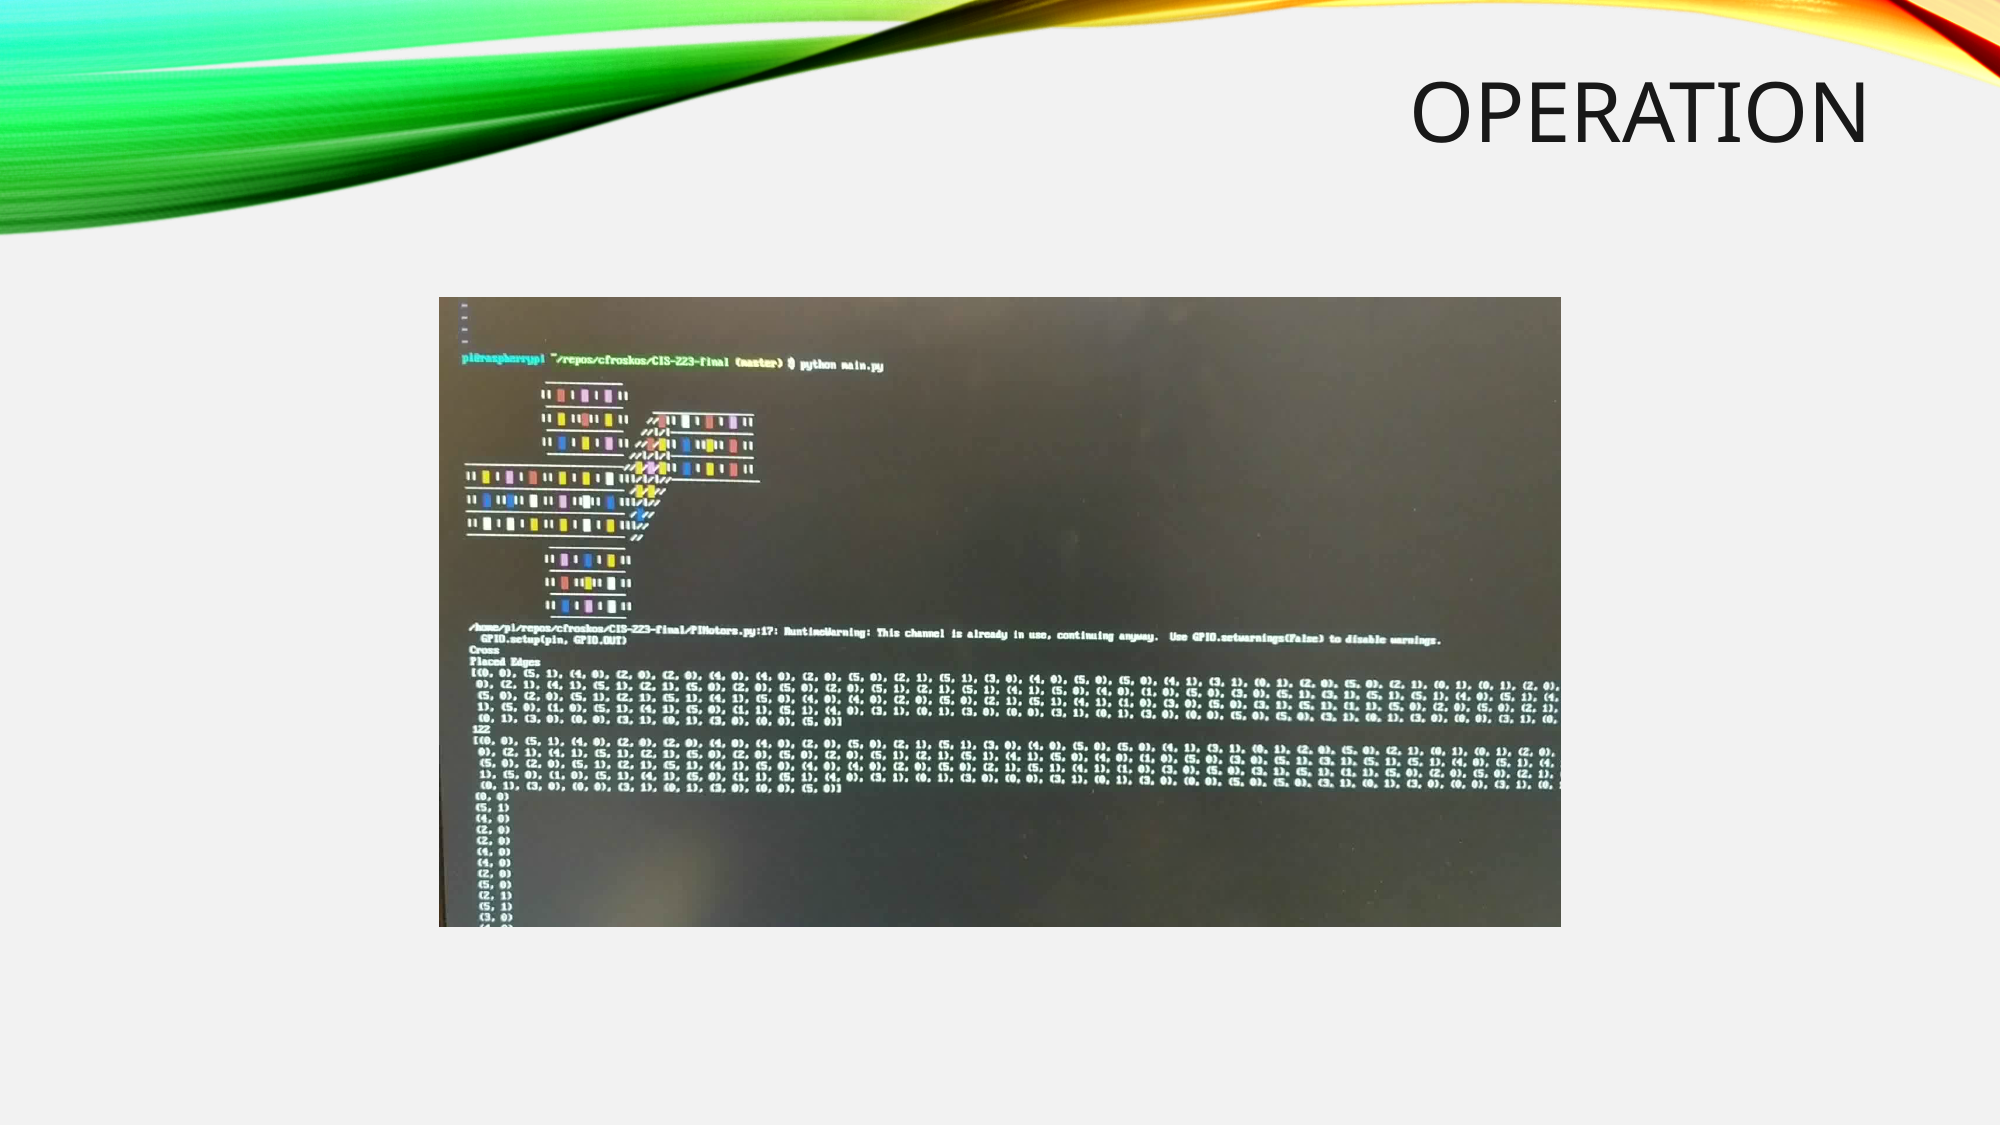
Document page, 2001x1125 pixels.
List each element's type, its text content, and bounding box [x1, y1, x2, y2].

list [438, 296, 1562, 928]
picture [0, 0, 2000, 237]
title Operation [474, 9, 1888, 222]
